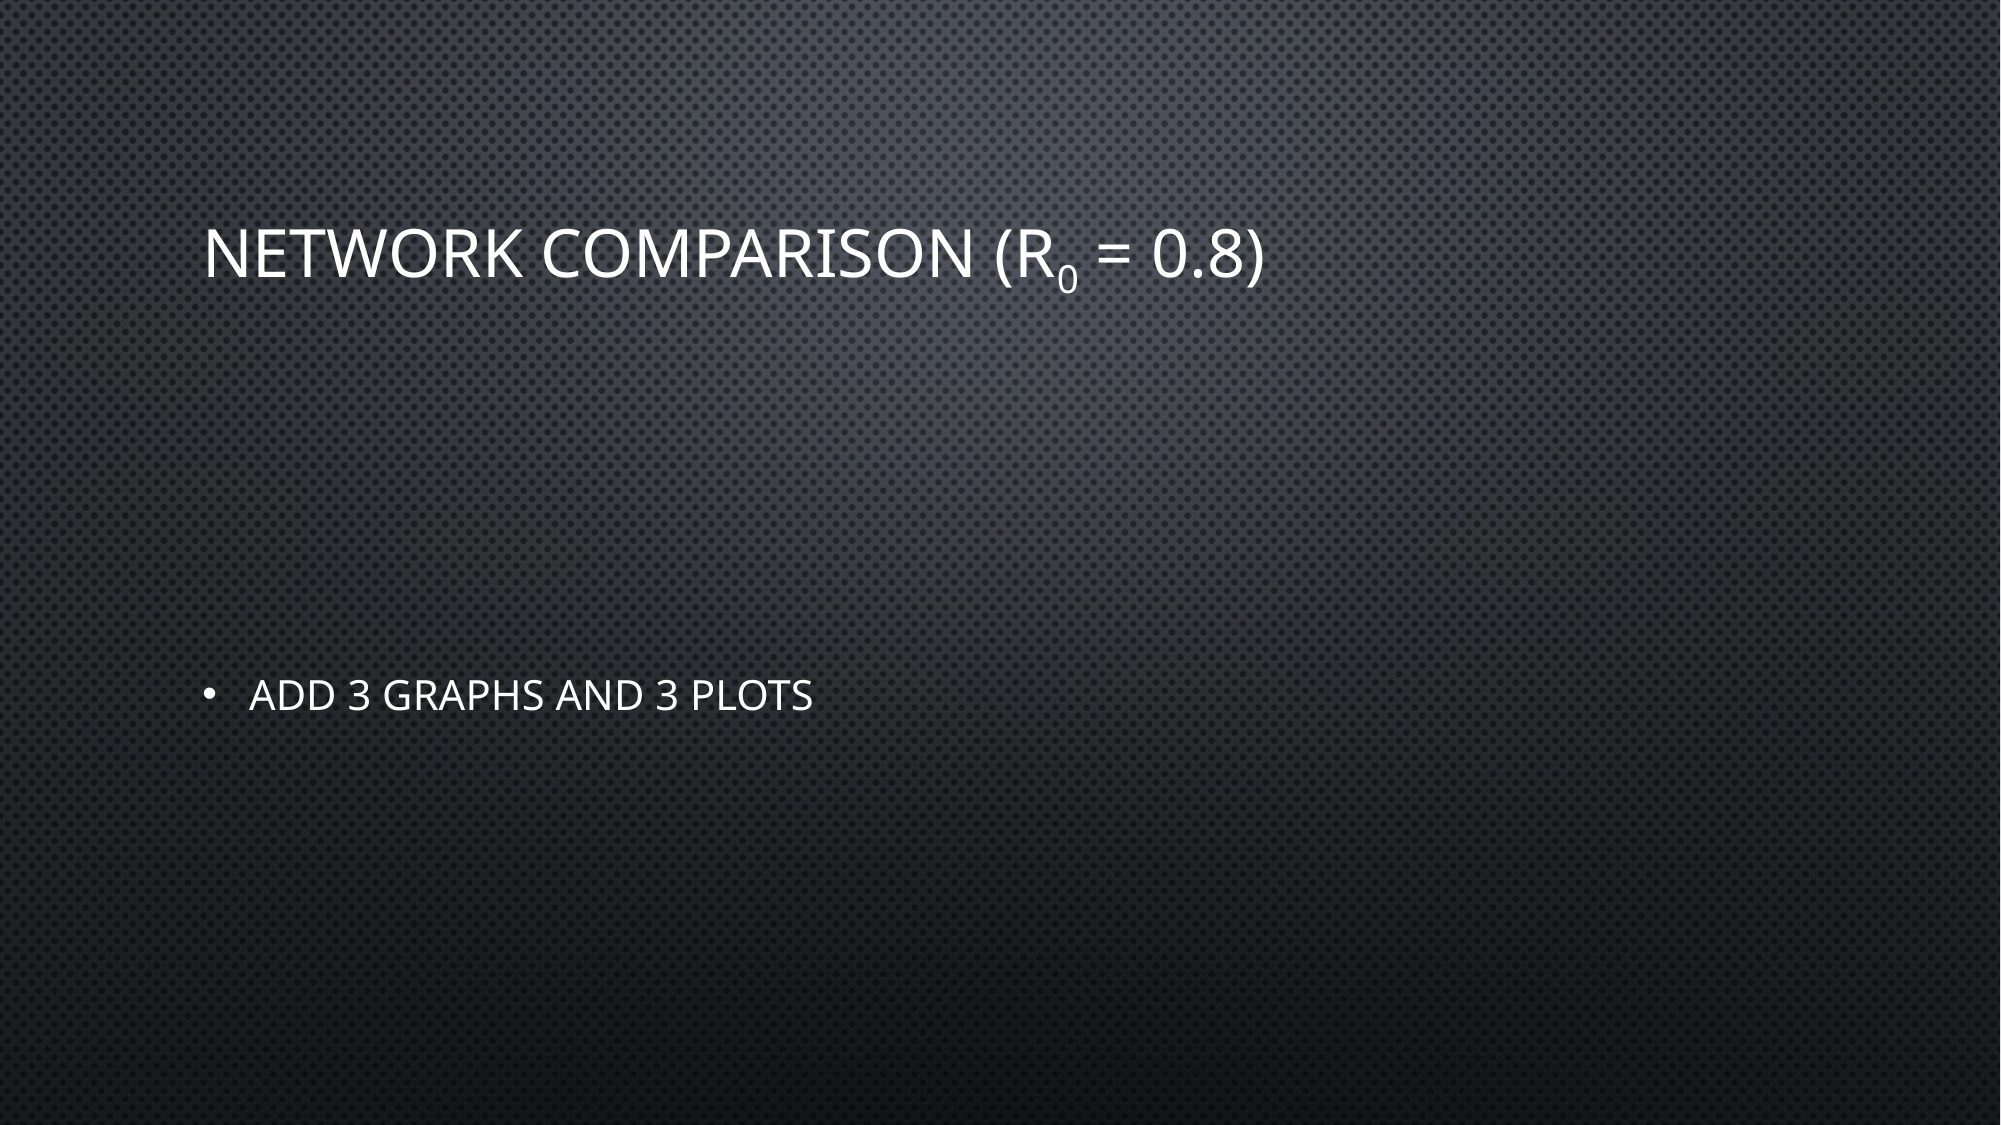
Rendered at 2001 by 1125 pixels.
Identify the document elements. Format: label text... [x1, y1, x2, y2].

list Add 3 graphs and 3 Plots [187, 437, 1813, 950]
title Network Comparison (R0 = 0.8) [187, 99, 1813, 413]
